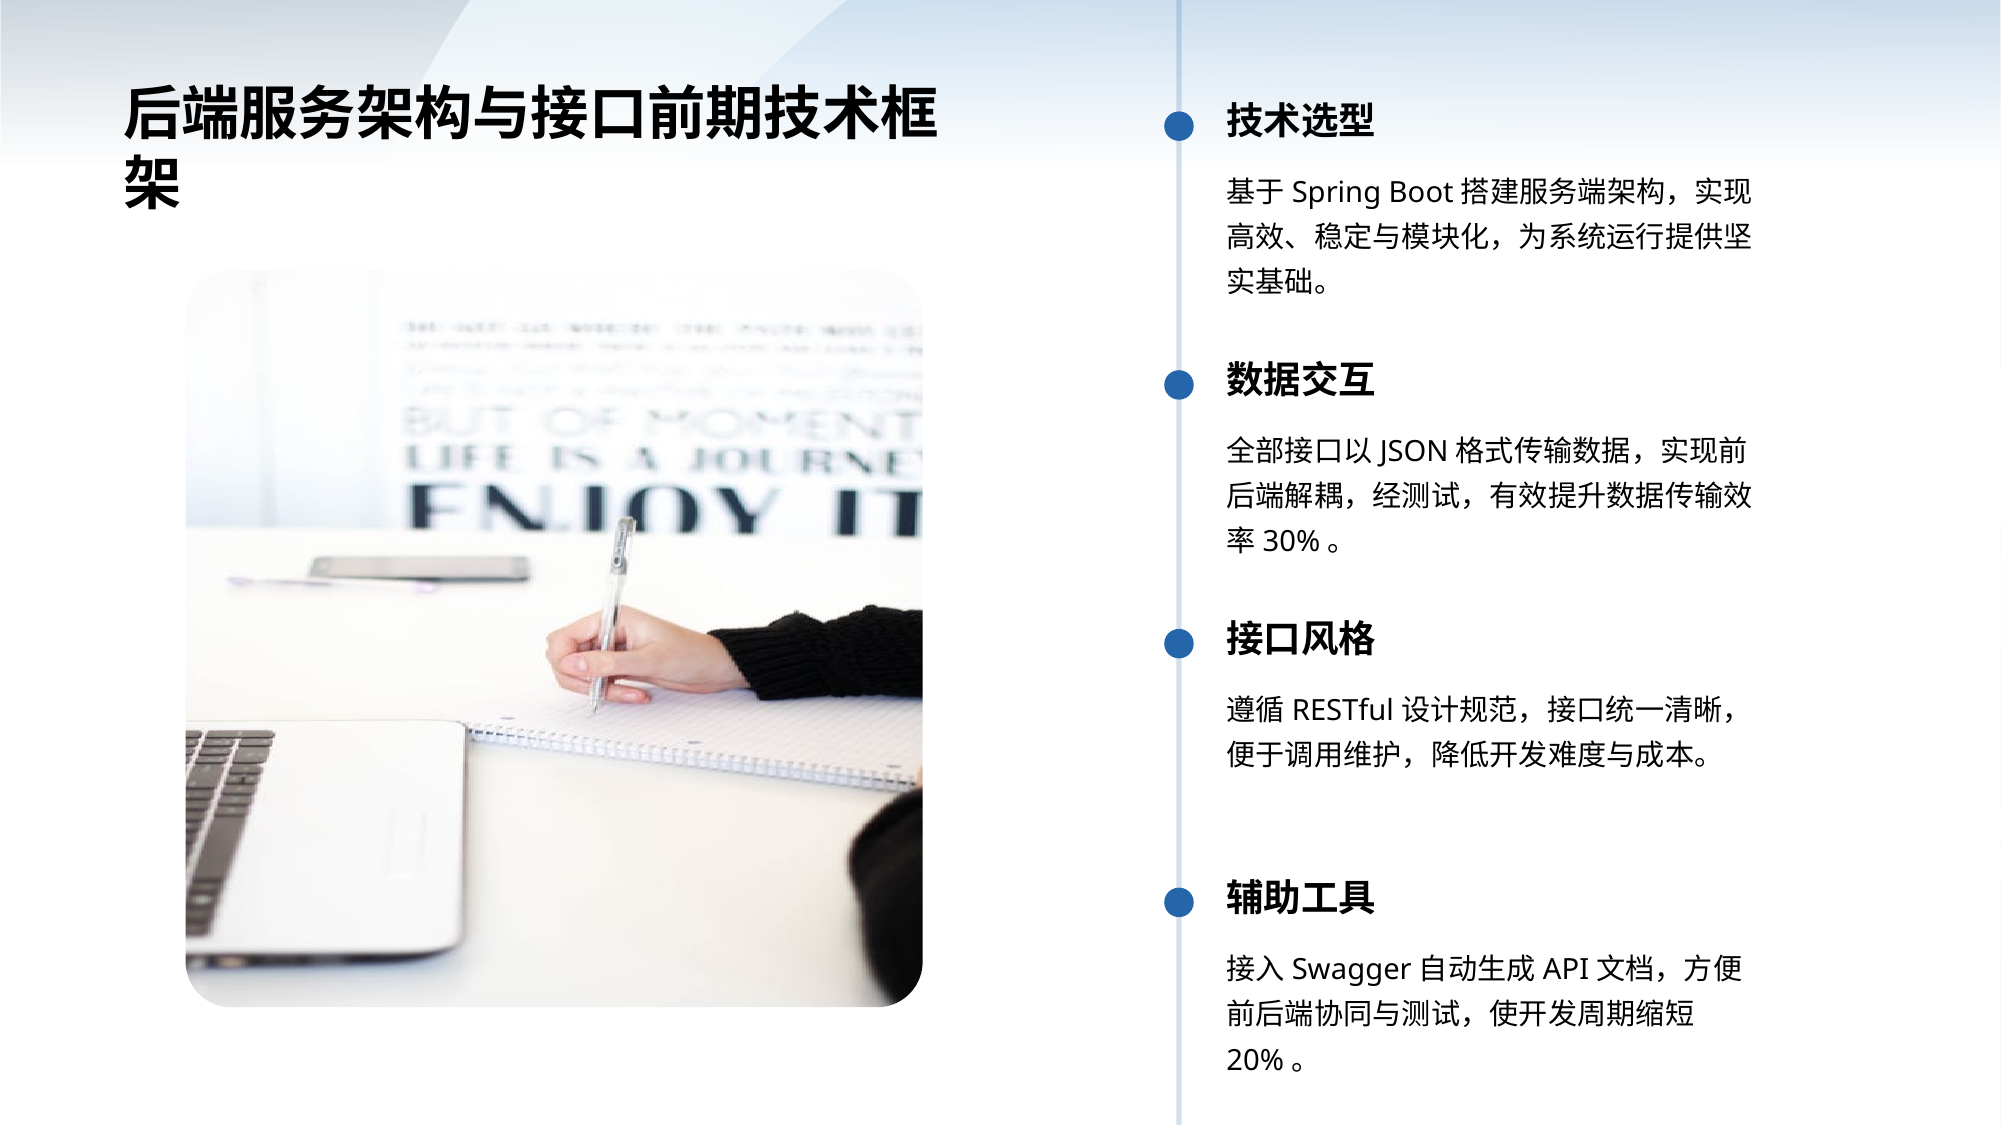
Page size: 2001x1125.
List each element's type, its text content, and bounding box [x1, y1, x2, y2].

text_box [1180, 627, 1195, 660]
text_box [1211, 89, 1775, 1088]
text_box [1180, 369, 1195, 401]
text_box [1180, 110, 1195, 142]
text_box [1180, 886, 1195, 919]
text_box 后端服务架构与接口前期技术框架 [108, 68, 1001, 225]
text_box [1163, 886, 1178, 919]
picture [185, 270, 923, 1008]
text_box [1163, 110, 1178, 142]
text_box [1163, 627, 1178, 660]
text_box [1163, 369, 1178, 401]
